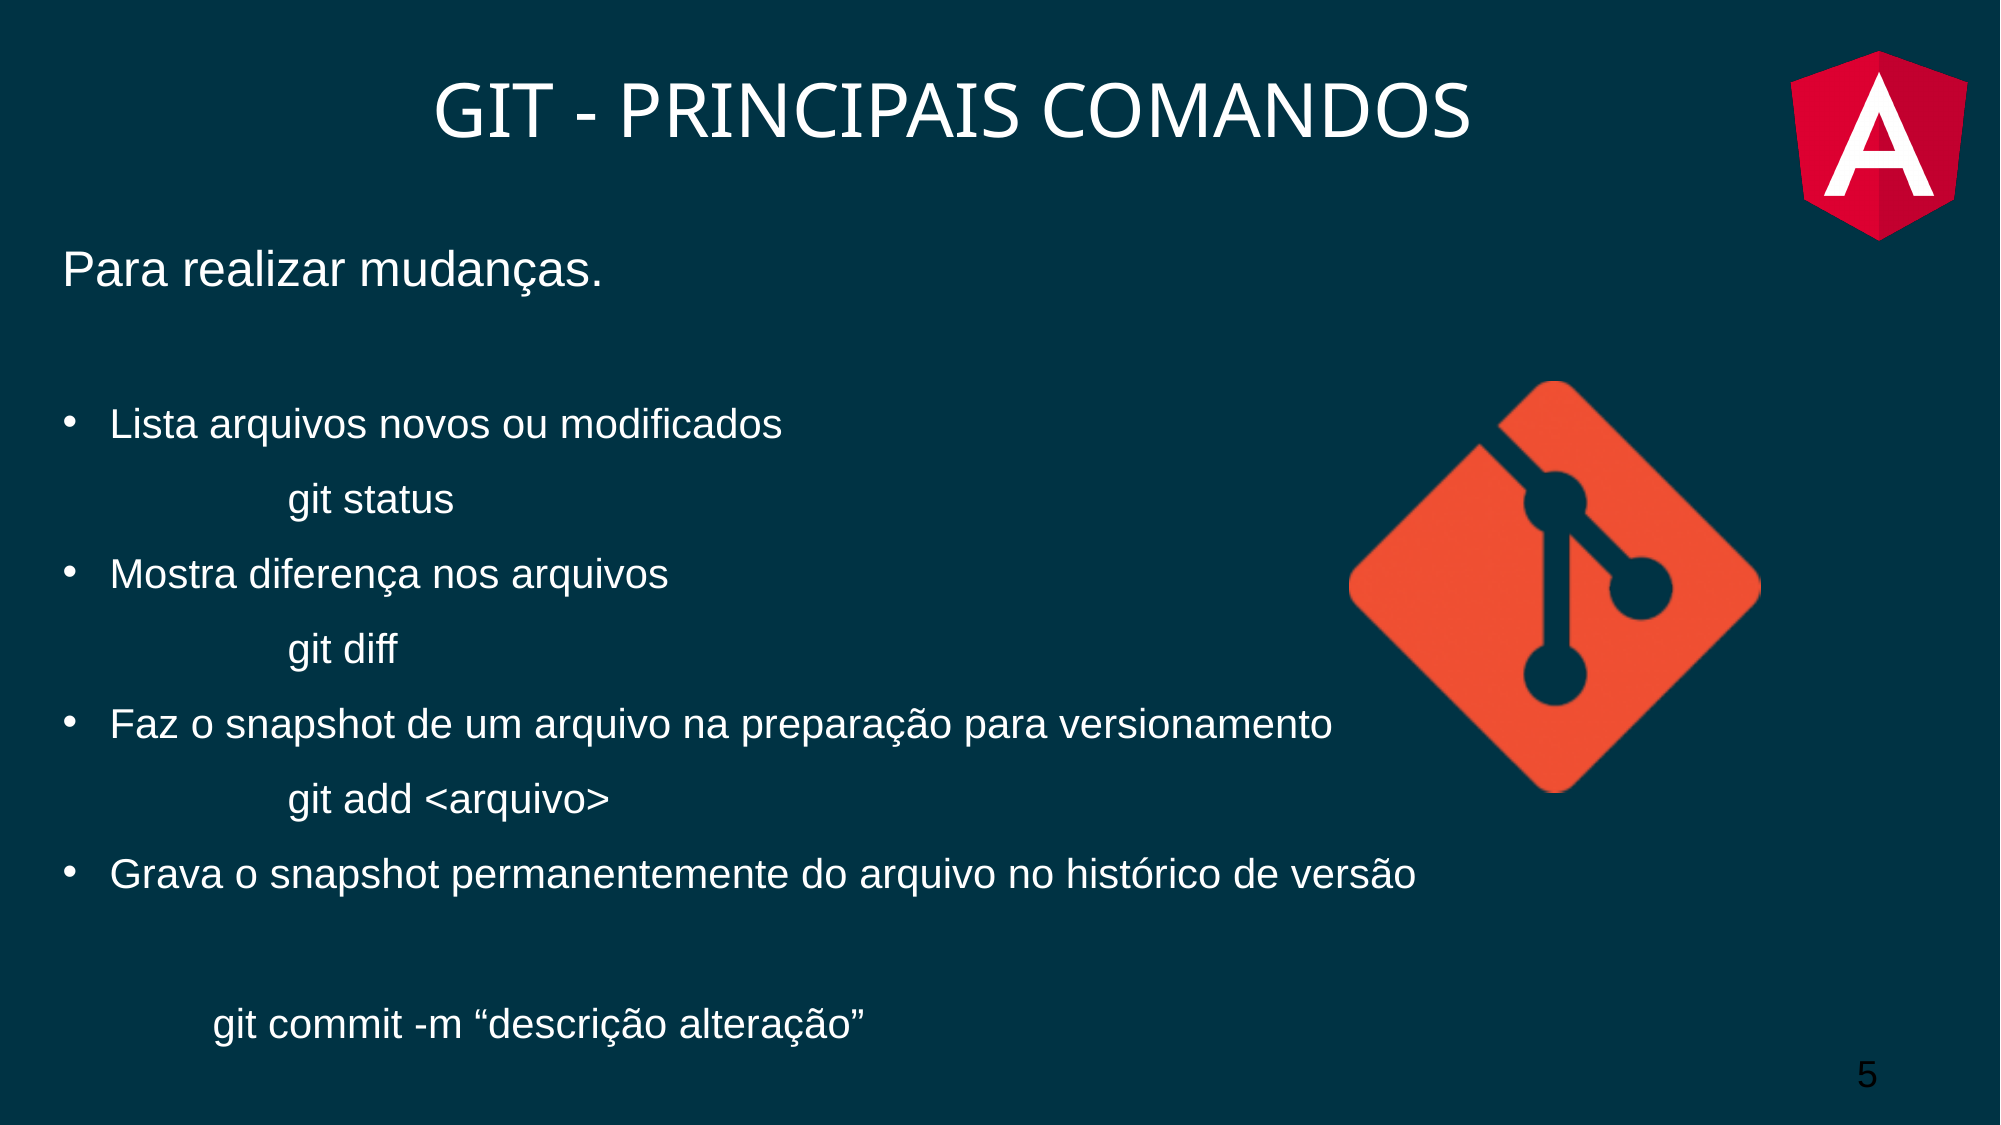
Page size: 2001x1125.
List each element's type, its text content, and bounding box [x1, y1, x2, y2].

text_box Para realizar mudanças. Lista arquivos novos ou modificados git status Mostra diferença nos arquivos git diff Faz o snapshot de um arquivo na preparação para versionamento git add <arquivo> Grava o snapshot permanentemente do arquivo no histórico de versão git commit -m “descrição alteração” [47, 199, 1442, 1125]
text_box git - Principais comandos [145, 72, 1755, 210]
picture [1791, 52, 1967, 240]
picture [1350, 382, 1760, 792]
text_box 5 [1842, 1042, 1924, 1103]
